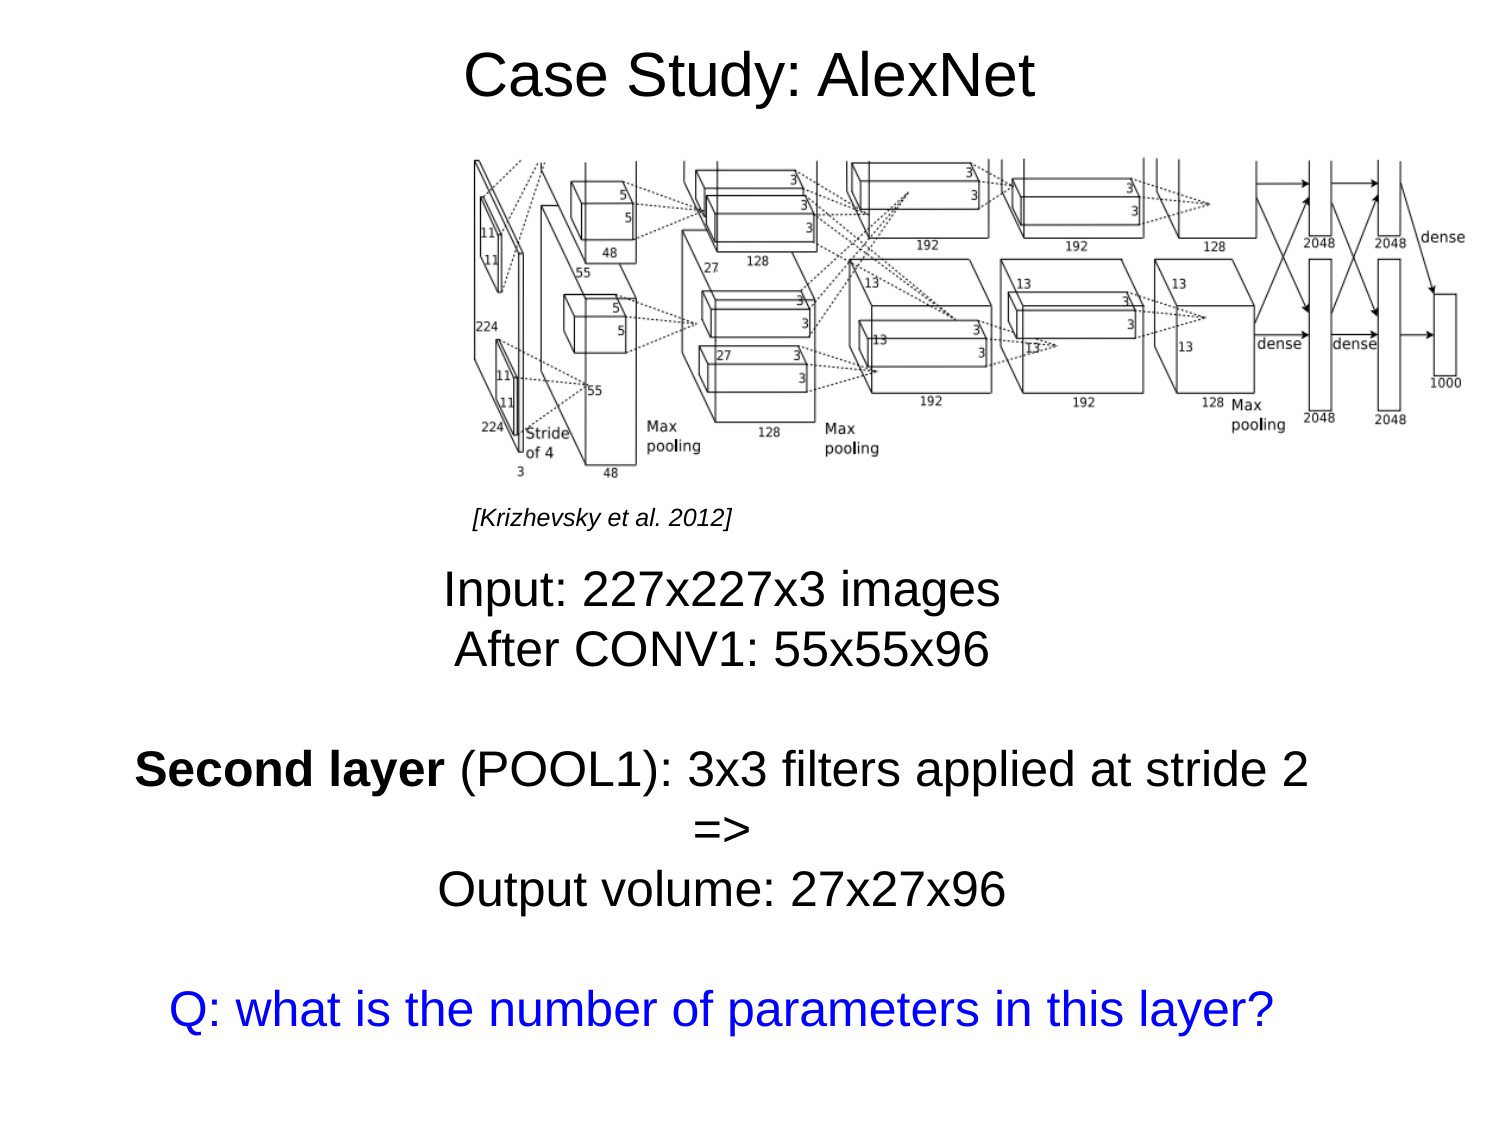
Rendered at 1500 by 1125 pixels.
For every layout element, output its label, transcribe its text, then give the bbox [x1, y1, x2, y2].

picture [455, 125, 1486, 488]
text_box Input: 227x227x3 images After CONV1: 55x55x96 Second layer (POOL1): 3x3 filters applied at stride 2 => Output volume: 27x27x96 Q: what is the number of parameters in this layer? [30, 541, 1414, 1063]
text_box Case Study: AlexNet [101, 19, 1399, 182]
text_box [Krizhevsky et al. 2012] [455, 495, 750, 541]
